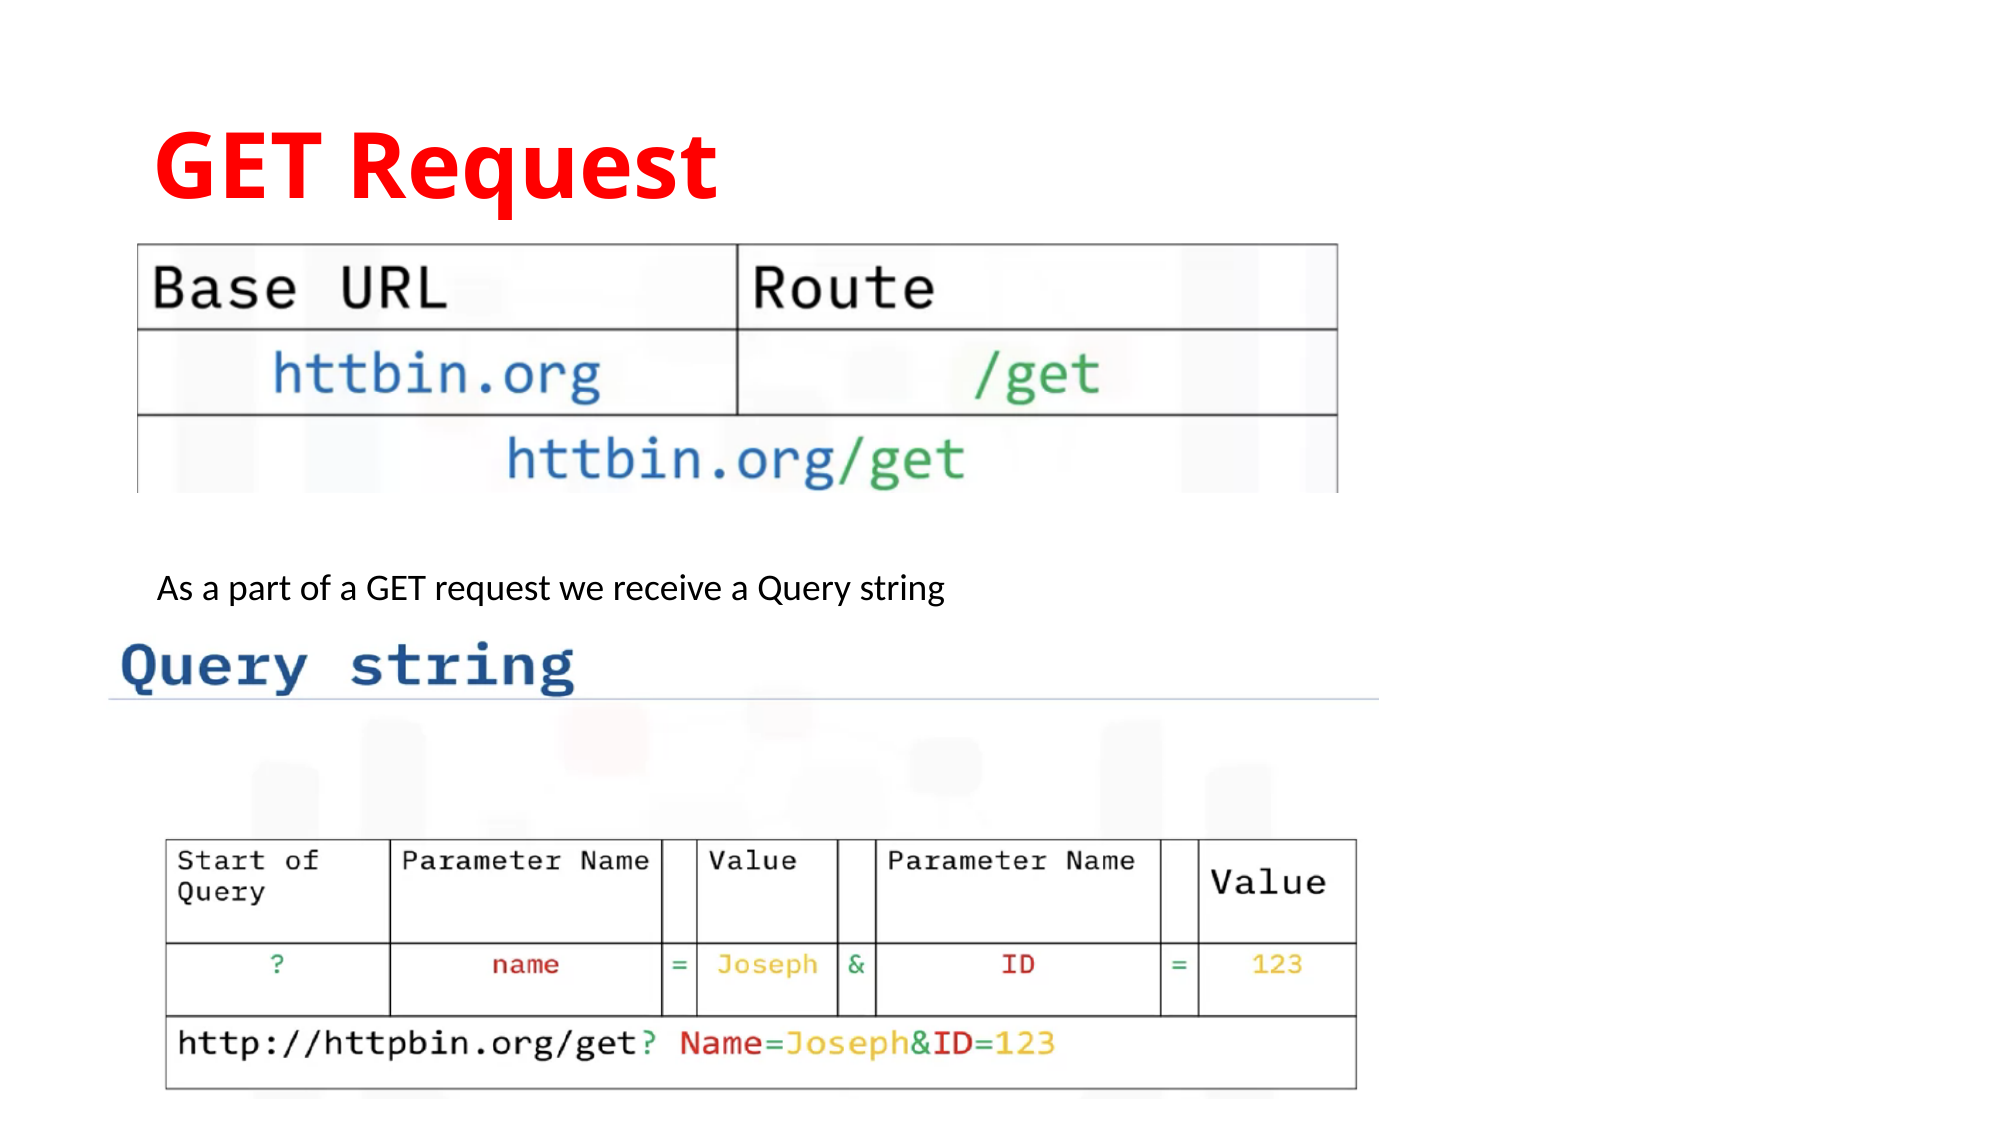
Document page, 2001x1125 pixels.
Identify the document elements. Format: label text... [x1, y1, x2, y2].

title GET Request [137, 59, 1863, 278]
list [137, 243, 1340, 494]
picture [101, 631, 1379, 1099]
text_box As a part of a GET request we receive a Query string [142, 555, 962, 616]
